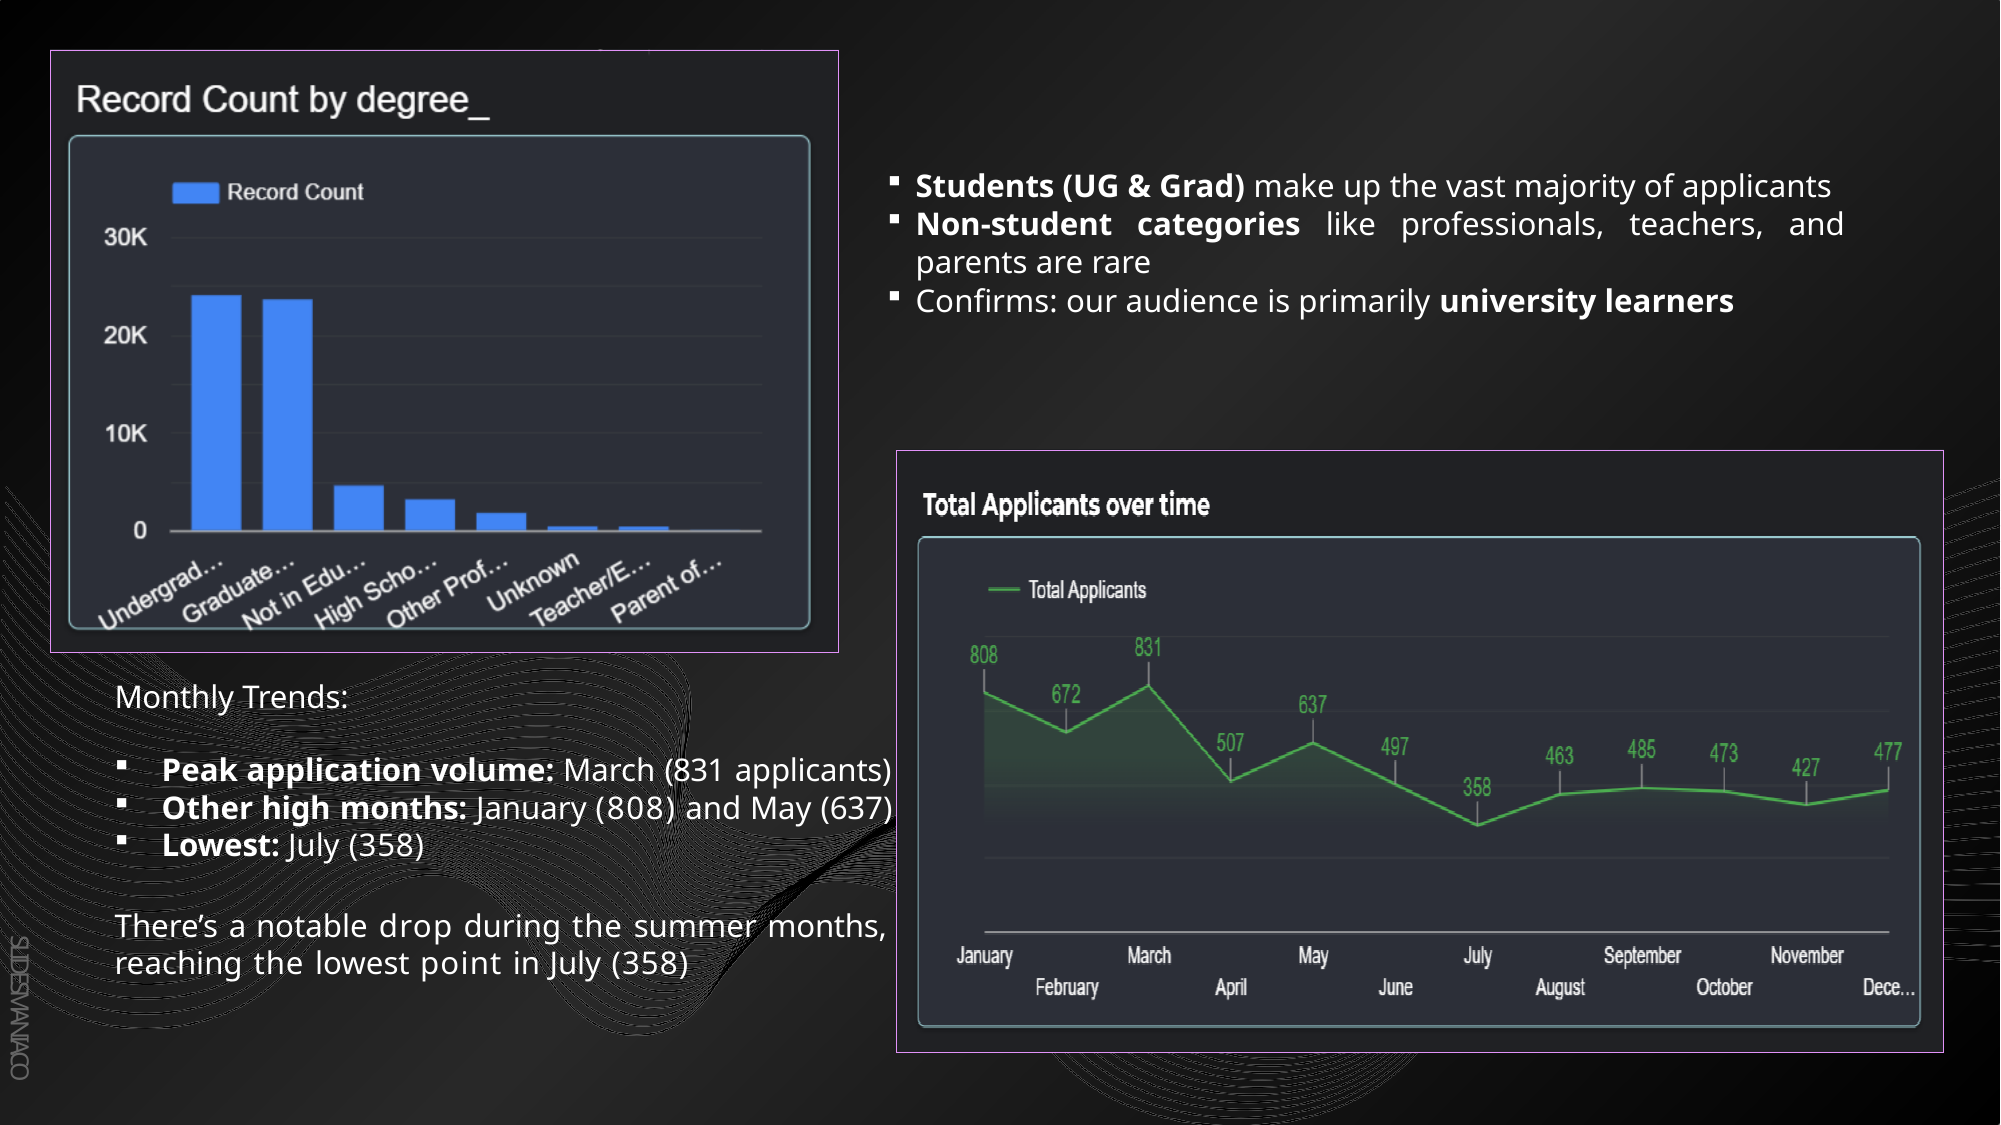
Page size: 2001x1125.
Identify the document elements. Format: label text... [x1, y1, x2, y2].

text_box SLIDESMANIA.COM [1, 931, 36, 1087]
text_box Monthly Trends: Peak application volume: March (831 applicants) Other high months: January (808) and May (637) Lowest: July (358) There’s a notable drop during the summer months, reaching the lowest point in July (358) [112, 675, 891, 981]
picture [0, 0, 2001, 1125]
text_box Students (UG & Grad) make up the vast majority of applicants Non-student categories like professionals, teachers, and parents are rare Confirms: our audience is primarily university learners [887, 124, 1881, 319]
